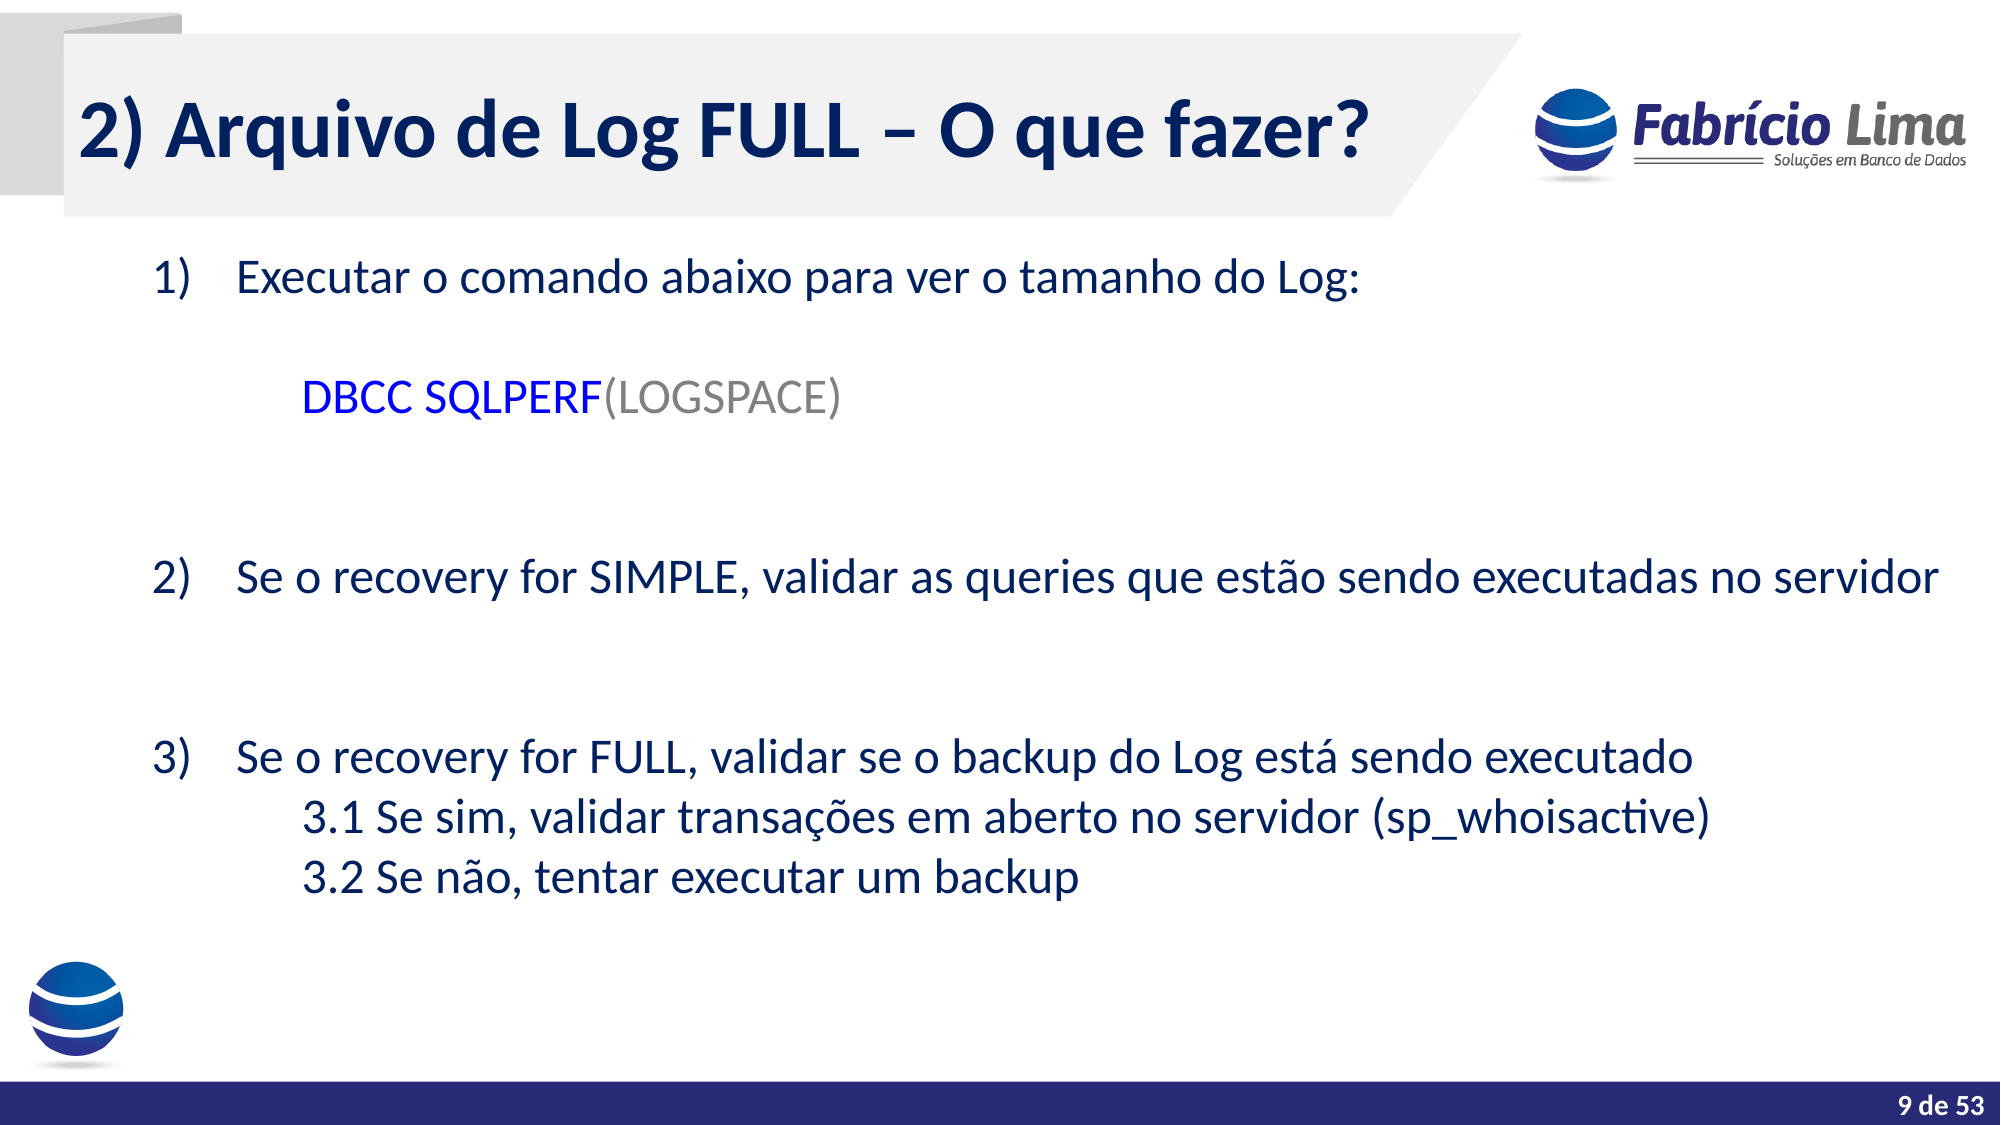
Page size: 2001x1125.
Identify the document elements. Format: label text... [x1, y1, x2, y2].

text_box 2) Arquivo de Log FULL – O que fazer? [62, 31, 1390, 218]
picture [1501, 42, 1997, 217]
text_box Executar o comando abaixo para ver o tamanho do Log: DBCC SQLPERF(LOGSPACE) Se o recovery for SIMPLE, validar as queries que estão sendo executadas no servidor Se o recovery for FULL, validar se o backup do Log está sendo executado 3.1 Se sim, validar transações em aberto no servidor (sp_whoisactive) 3.2 Se não, tentar executar um backup [136, 236, 1986, 911]
picture [14, 951, 137, 1082]
slide_number 9 de 53 [1718, 1083, 2000, 1125]
